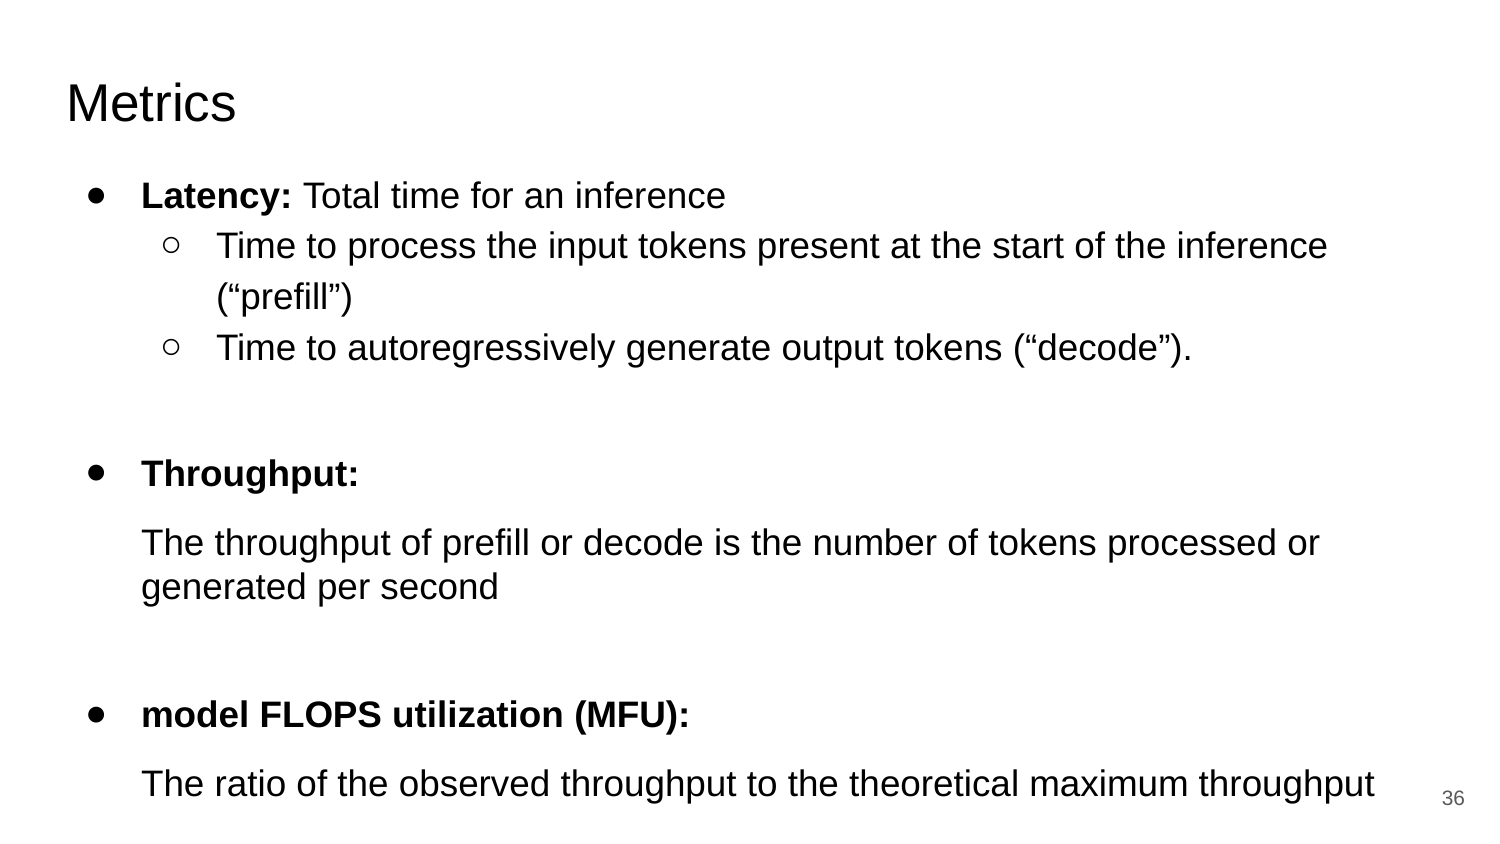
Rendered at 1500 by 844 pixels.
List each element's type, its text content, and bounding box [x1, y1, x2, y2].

title Metrics [51, 53, 1449, 148]
slide_number ‹#› [1389, 764, 1480, 830]
list Latency: Total time for an inference Time to process the input tokens present at the start of the inference (“prefill”) Time to autoregressively generate output tokens (“decode”). Throughput: The throughput of prefill or decode is the number of tokens processed or generated per second model FLOPS utilization (MFU): The ratio of the observed throughput to the theoretical maximum throughput [51, 156, 1435, 720]
